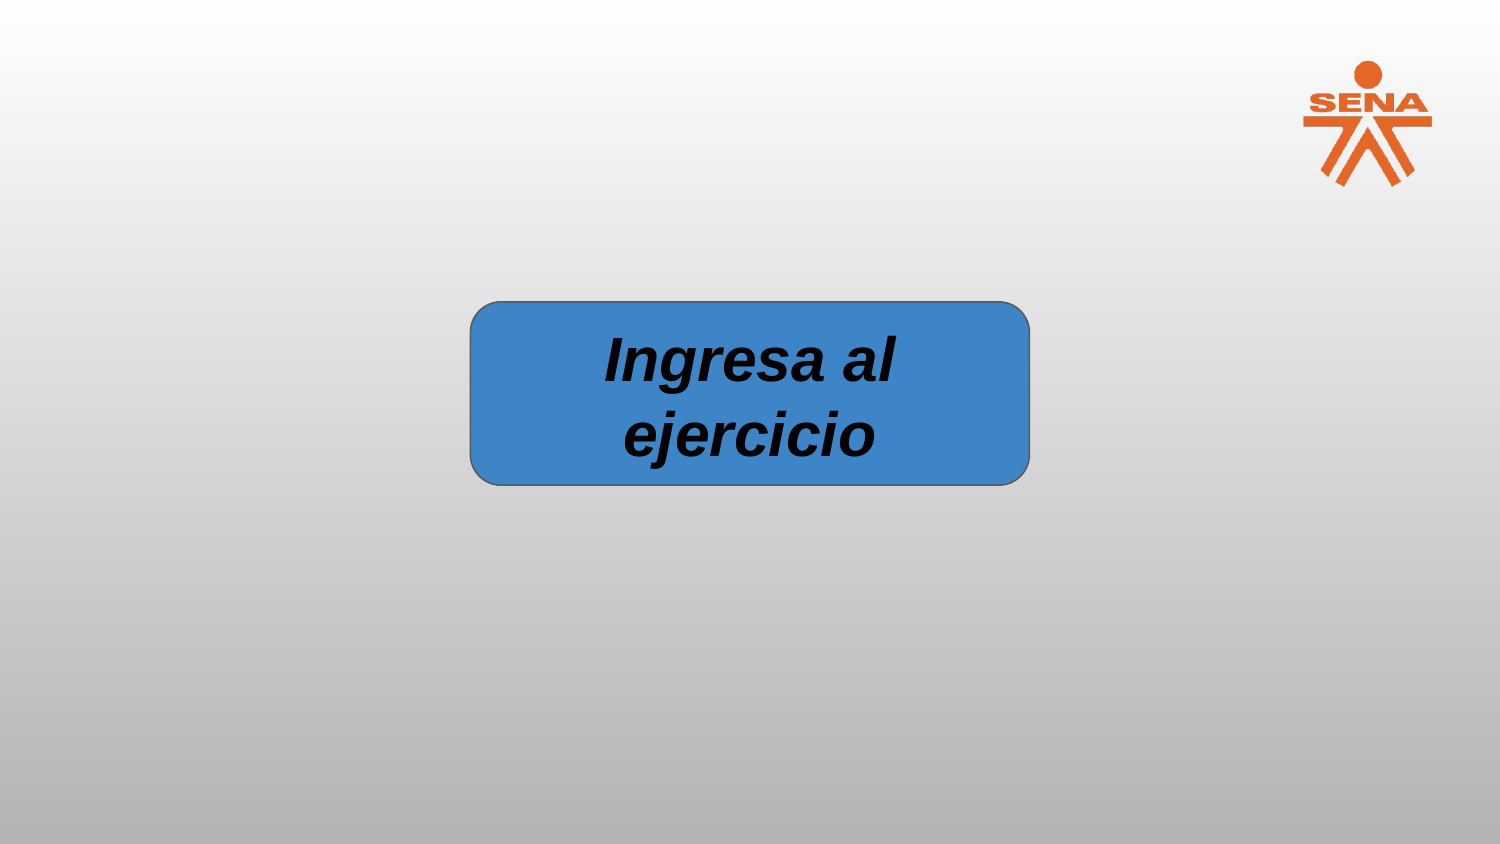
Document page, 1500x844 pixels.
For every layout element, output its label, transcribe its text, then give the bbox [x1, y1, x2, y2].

text_box Ingresa al ejercicio [470, 301, 1030, 486]
picture [1238, 0, 1500, 239]
